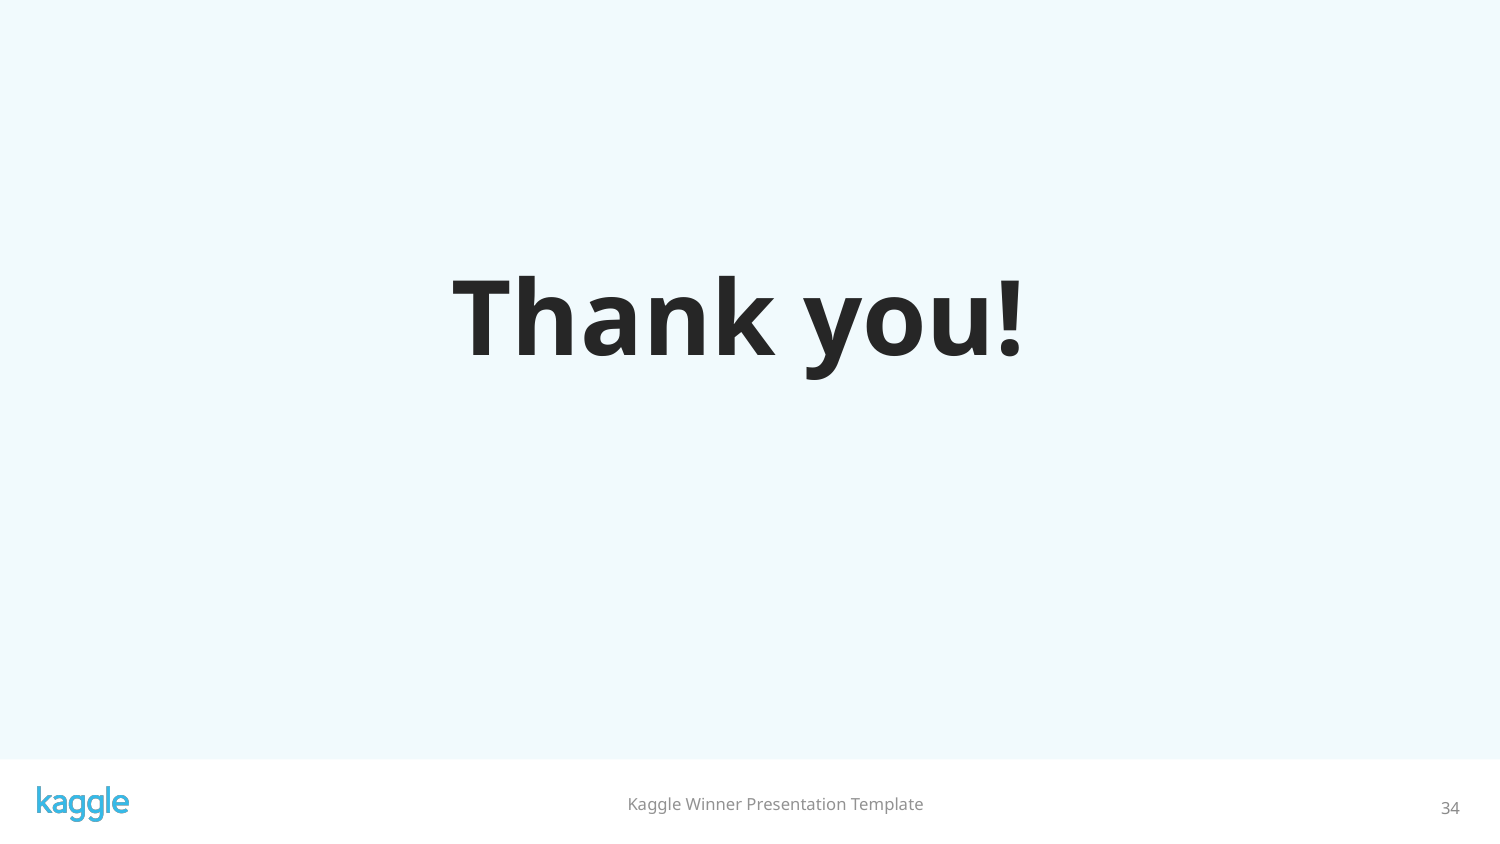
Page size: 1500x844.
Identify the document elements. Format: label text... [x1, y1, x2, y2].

picture [37, 786, 129, 822]
text_box Thank you! [416, 243, 1061, 384]
text_box [0, 0, 1500, 760]
slide_number ‹#› [1137, 786, 1475, 832]
